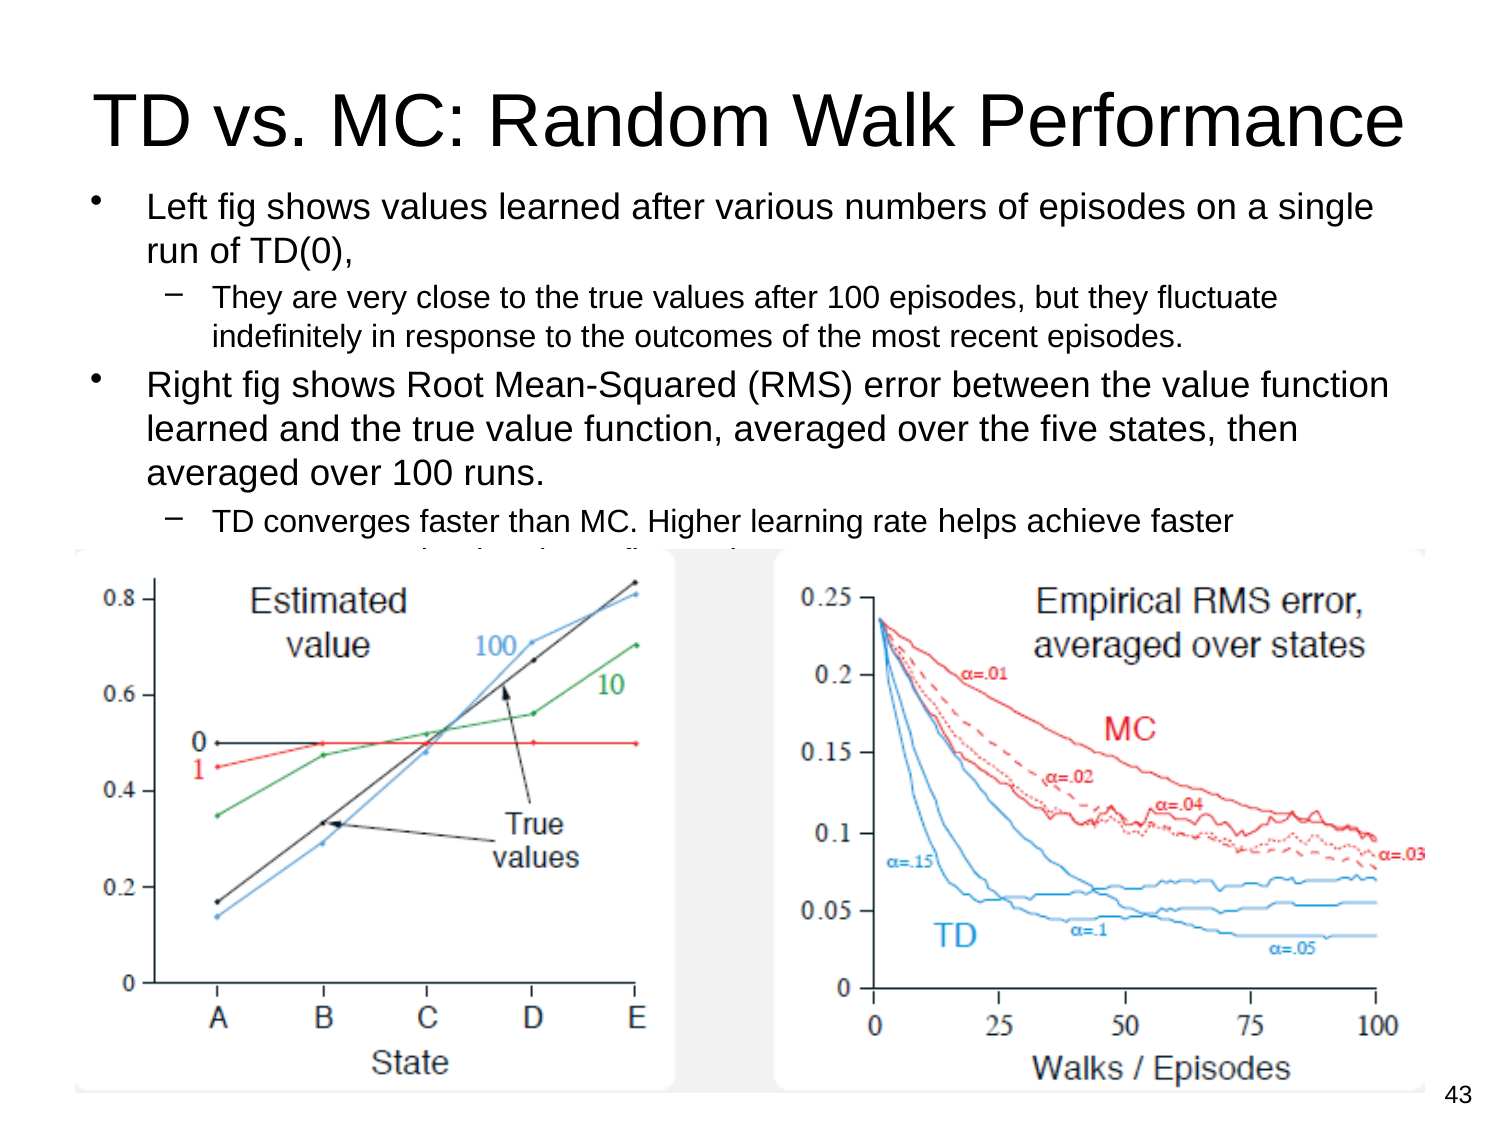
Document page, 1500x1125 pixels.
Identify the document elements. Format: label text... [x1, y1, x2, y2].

picture [74, 549, 1426, 1093]
slide_number 43 [1137, 1070, 1488, 1112]
title TD vs. MC: Random Walk Performance [74, 44, 1426, 188]
